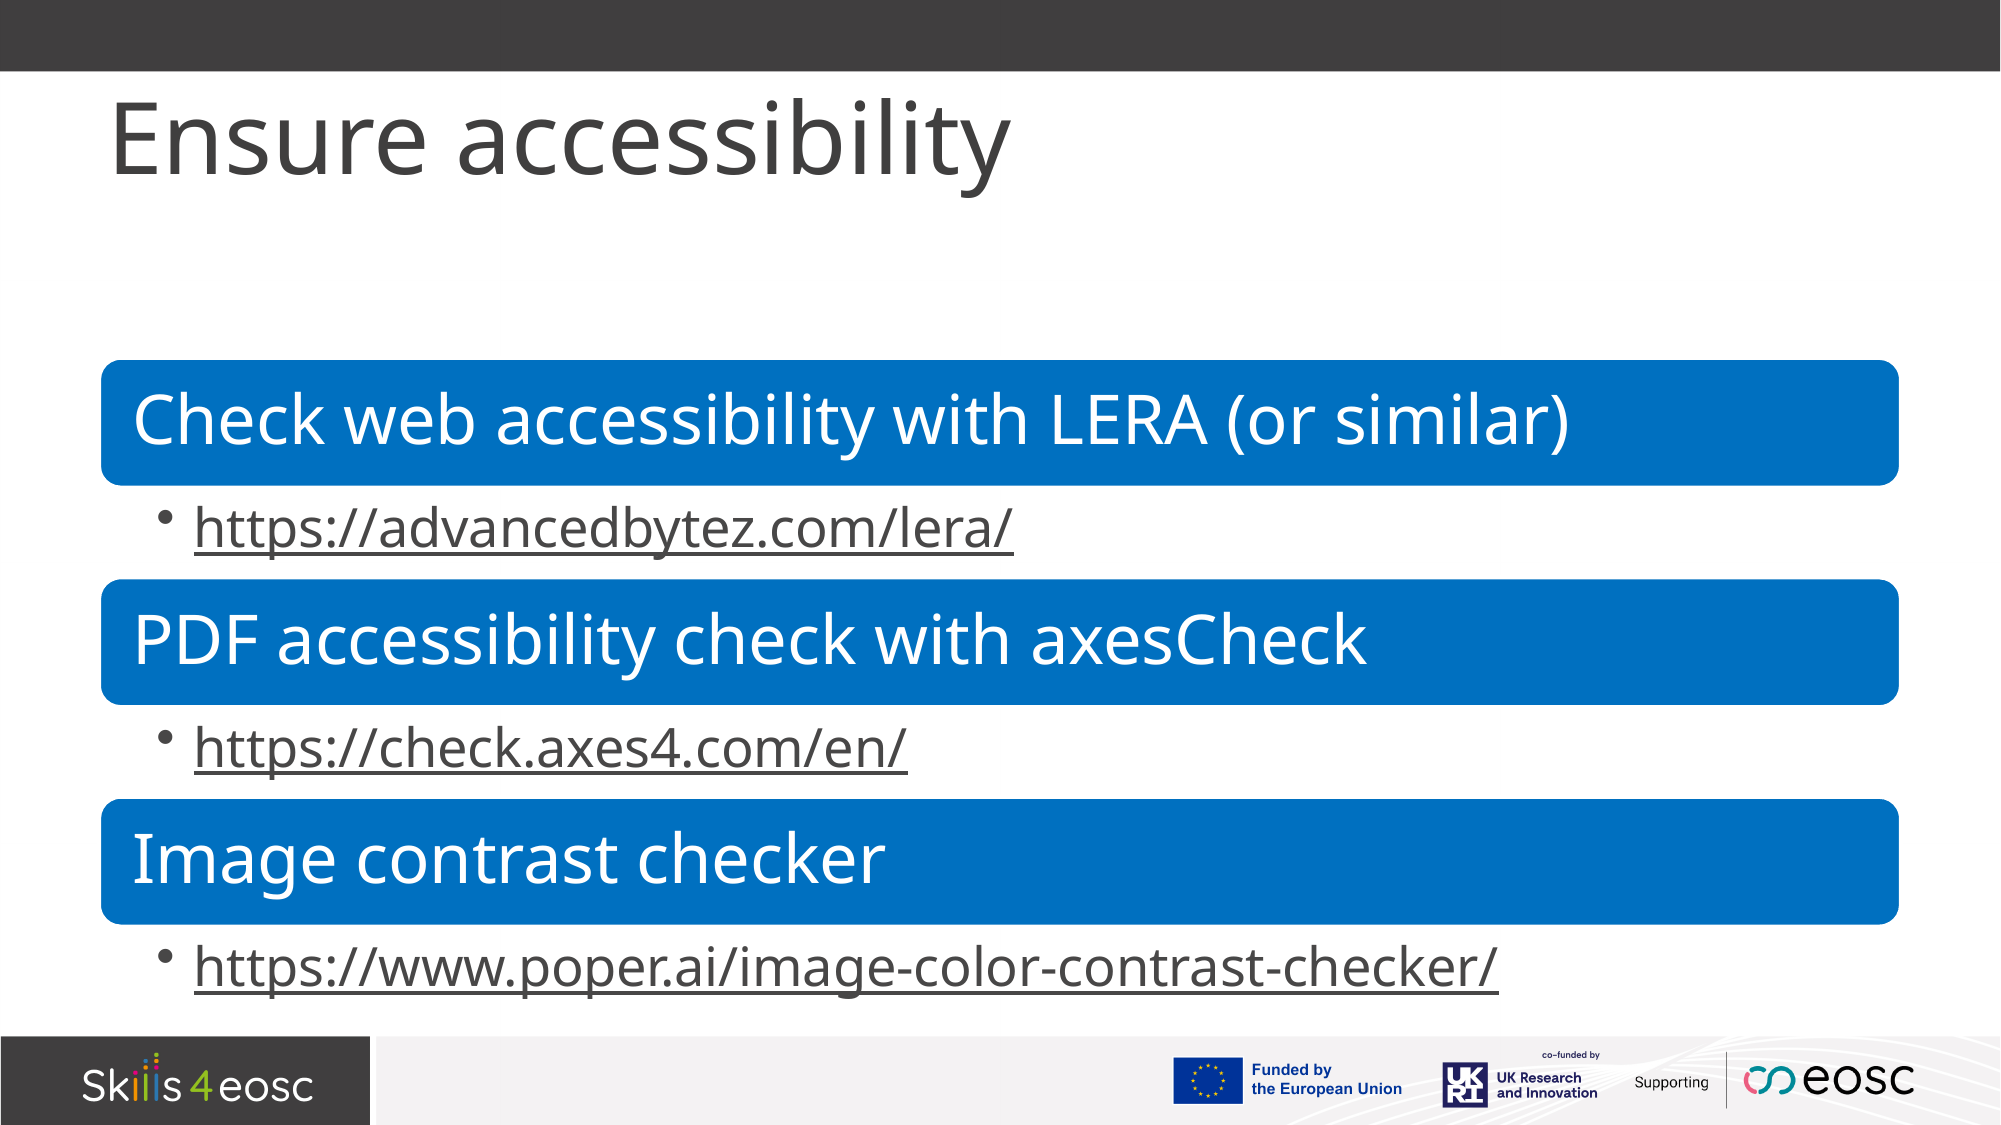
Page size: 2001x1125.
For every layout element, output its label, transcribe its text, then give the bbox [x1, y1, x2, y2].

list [98, 348, 1902, 1026]
picture [0, 0, 2001, 1125]
title Ensure accessibility [98, 65, 1902, 207]
